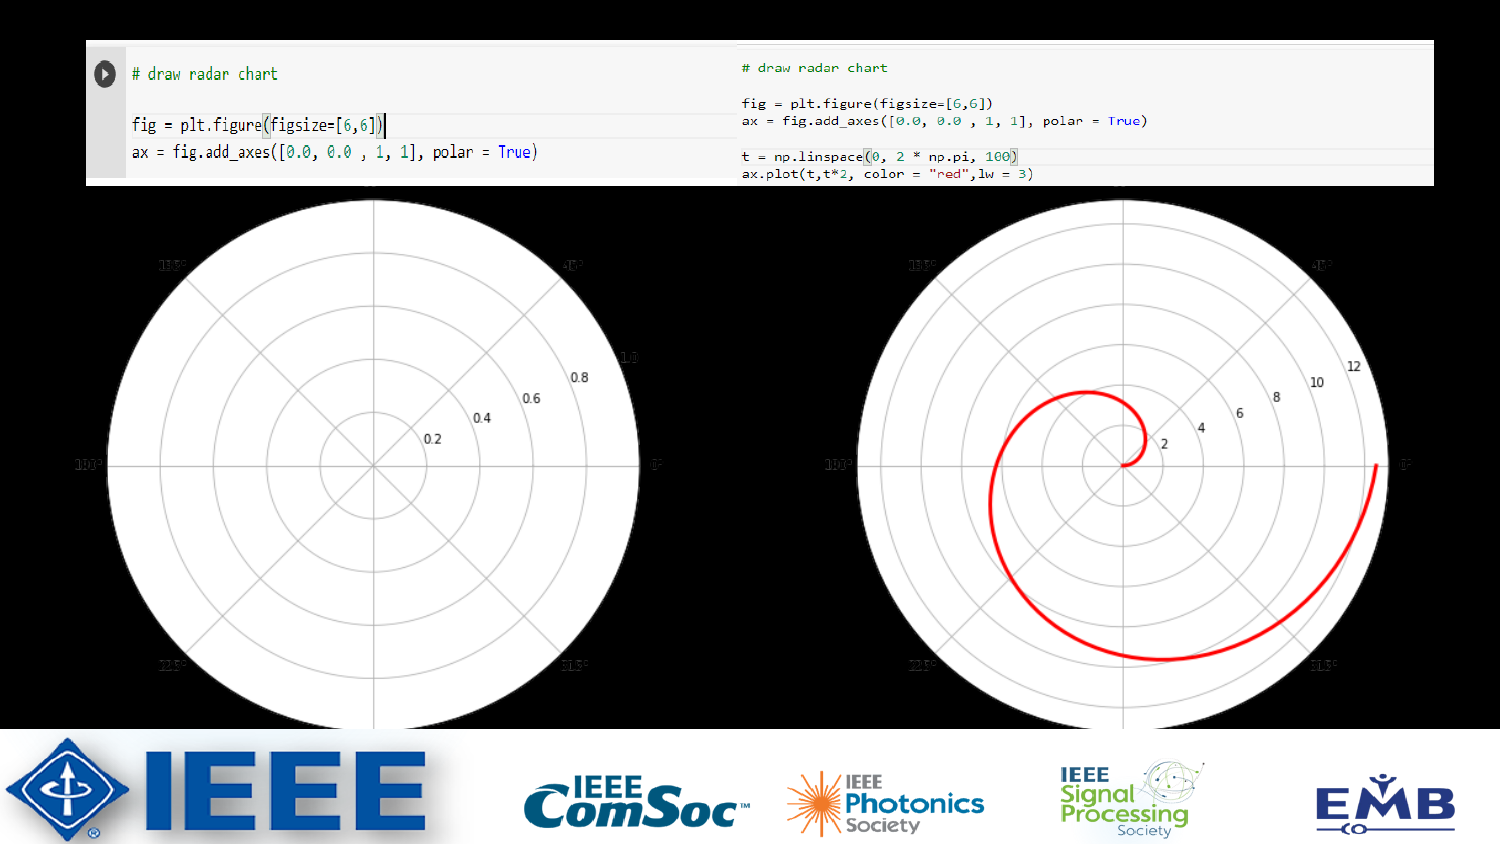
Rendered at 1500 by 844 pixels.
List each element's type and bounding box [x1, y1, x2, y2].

picture [0, 40, 1500, 844]
list [66, 167, 673, 727]
